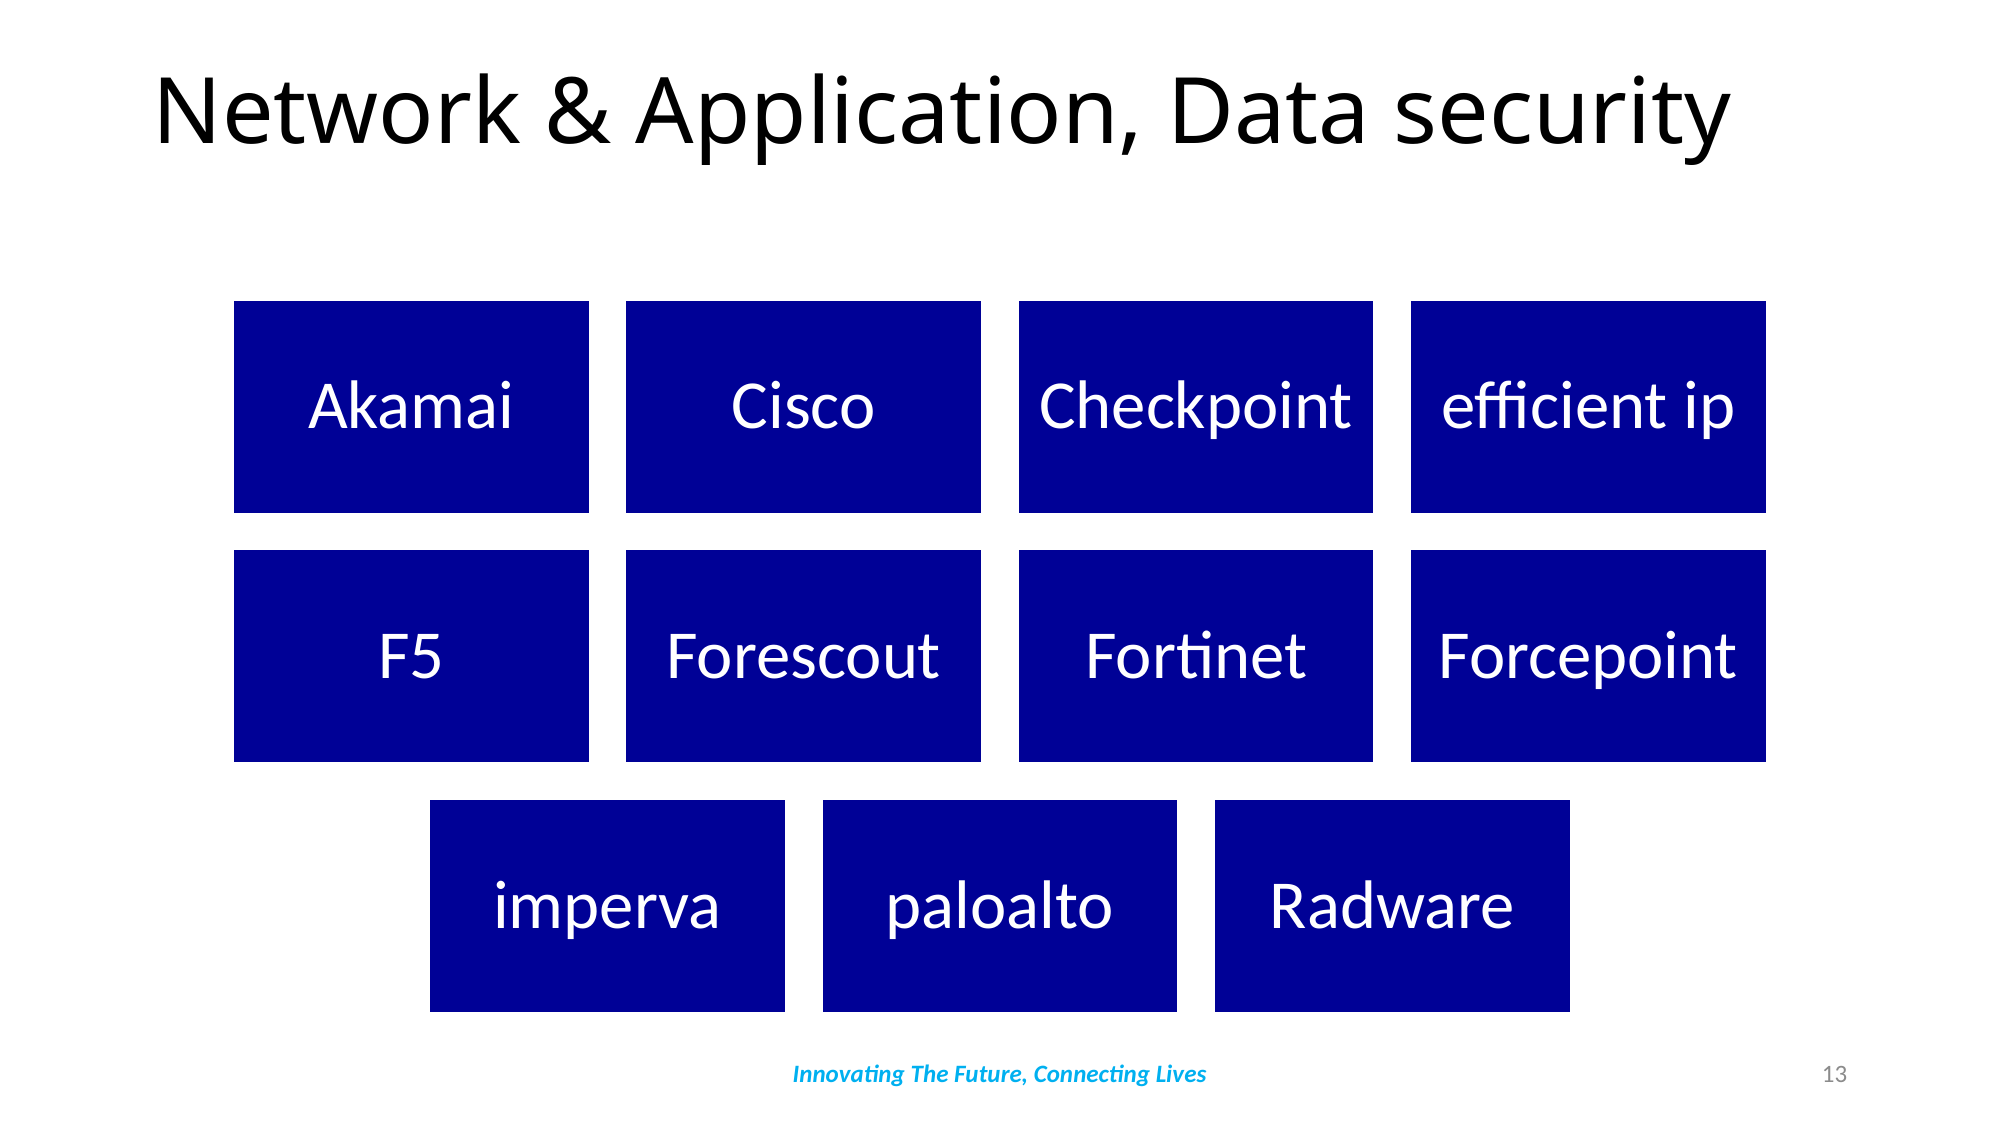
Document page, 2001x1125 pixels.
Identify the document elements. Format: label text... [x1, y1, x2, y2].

title Network & Application, Data security [137, 59, 1863, 278]
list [137, 299, 1863, 1014]
slide_number 13 [1412, 1042, 1863, 1103]
footer Innovating The Future, Connecting Lives [662, 1042, 1338, 1103]
